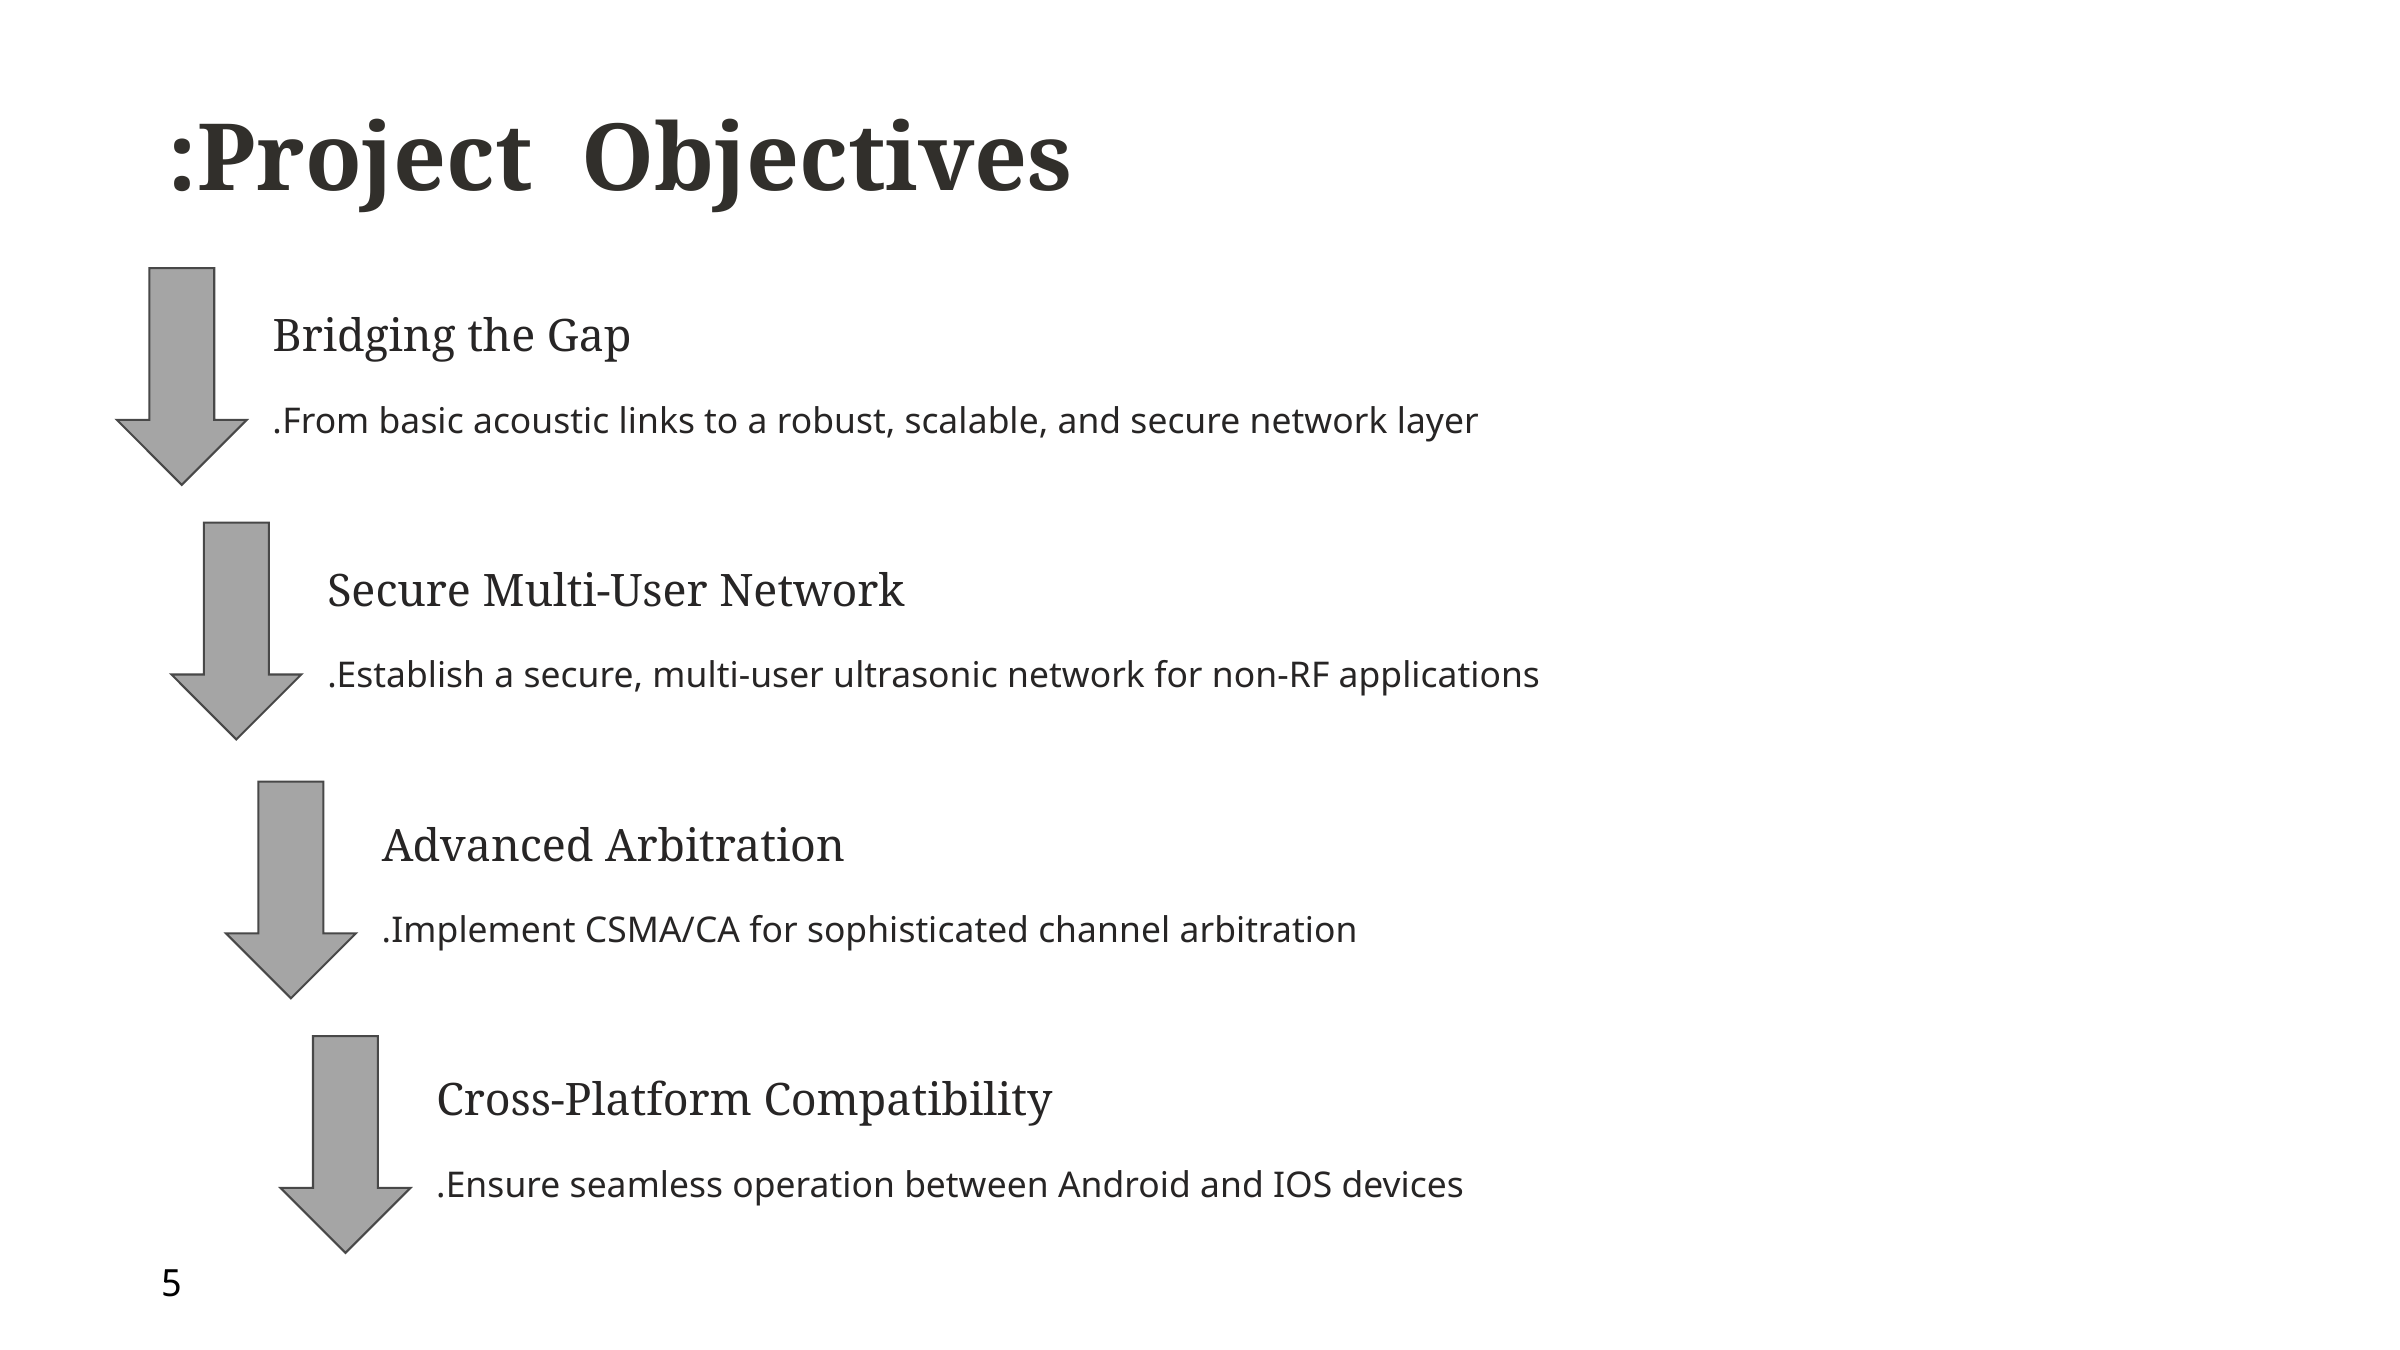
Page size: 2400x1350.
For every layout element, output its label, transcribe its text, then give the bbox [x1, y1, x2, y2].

text_box Cross-Platform Compatibility [436, 1068, 1028, 1125]
text_box Establish a secure, multi-user ultrasonic network for non-RF applications. [327, 637, 2273, 696]
text_box Project Objectives: [167, 95, 1077, 210]
text_box Secure Multi-User Network [327, 559, 880, 616]
text_box Advanced Arbitration [381, 813, 837, 871]
text_box [168, 521, 304, 741]
text_box Bridging the Gap [272, 304, 728, 362]
text_box [278, 1035, 413, 1255]
text_box [223, 780, 359, 1000]
text_box From basic acoustic links to a robust, scalable, and secure network layer. [272, 383, 2273, 442]
text_box Implement CSMA/CA for sophisticated channel arbitration. [381, 892, 2273, 951]
text_box Ensure seamless operation between Android and IOS devices. [436, 1146, 2273, 1206]
text_box [114, 267, 250, 487]
